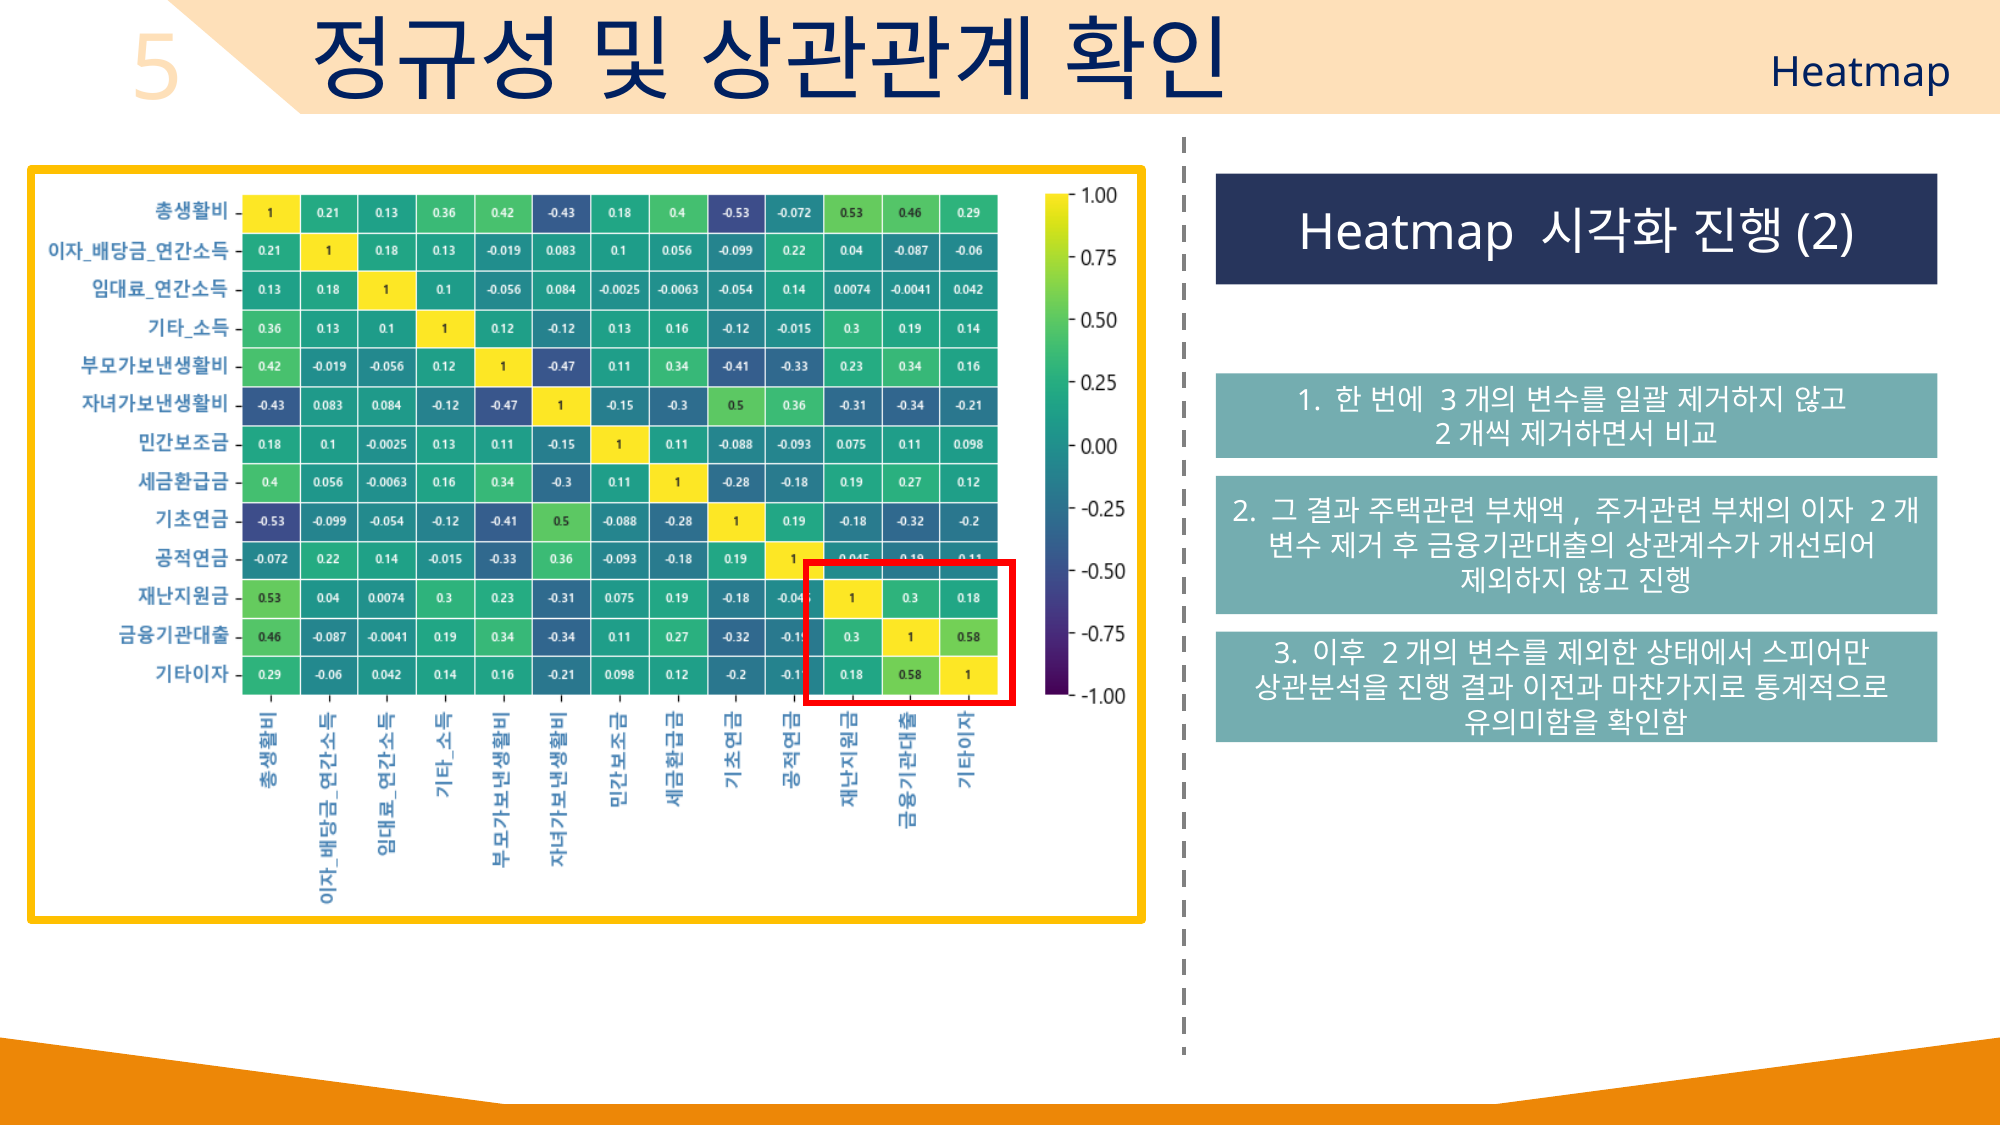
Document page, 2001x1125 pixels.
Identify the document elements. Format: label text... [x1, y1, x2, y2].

text_box Heatmap 시각화 진행(2) [1215, 173, 1938, 285]
text_box [1485, 1036, 2000, 1107]
text_box [199, 0, 295, 111]
text_box Heatmap [1755, 36, 1967, 102]
text_box 정규성 및 상관관계 확인 [295, 0, 1249, 119]
text_box 2. 그 결과 주택관련 부채액, 주거관련 부채의 이자 2개 변수 제거 후 금융기관대출의 상관계수가 개선되어 제외하지 않고 진행 [1215, 475, 1938, 615]
text_box [0, 1036, 515, 1107]
picture [34, 173, 1138, 916]
text_box 3. 이후 2개의 변수를 제외한 상태에서 스피어만 상관분석을 진행 결과 이전과 마찬가지로 통계적으로 유의미함을 확인함 [1215, 631, 1938, 743]
text_box 5 [115, 0, 199, 125]
text_box [1249, 0, 2000, 115]
text_box 1. 한 번에 3개의 변수를 일괄 제거하지 않고 2개씩 제거하면서 비교 [1215, 372, 1938, 459]
